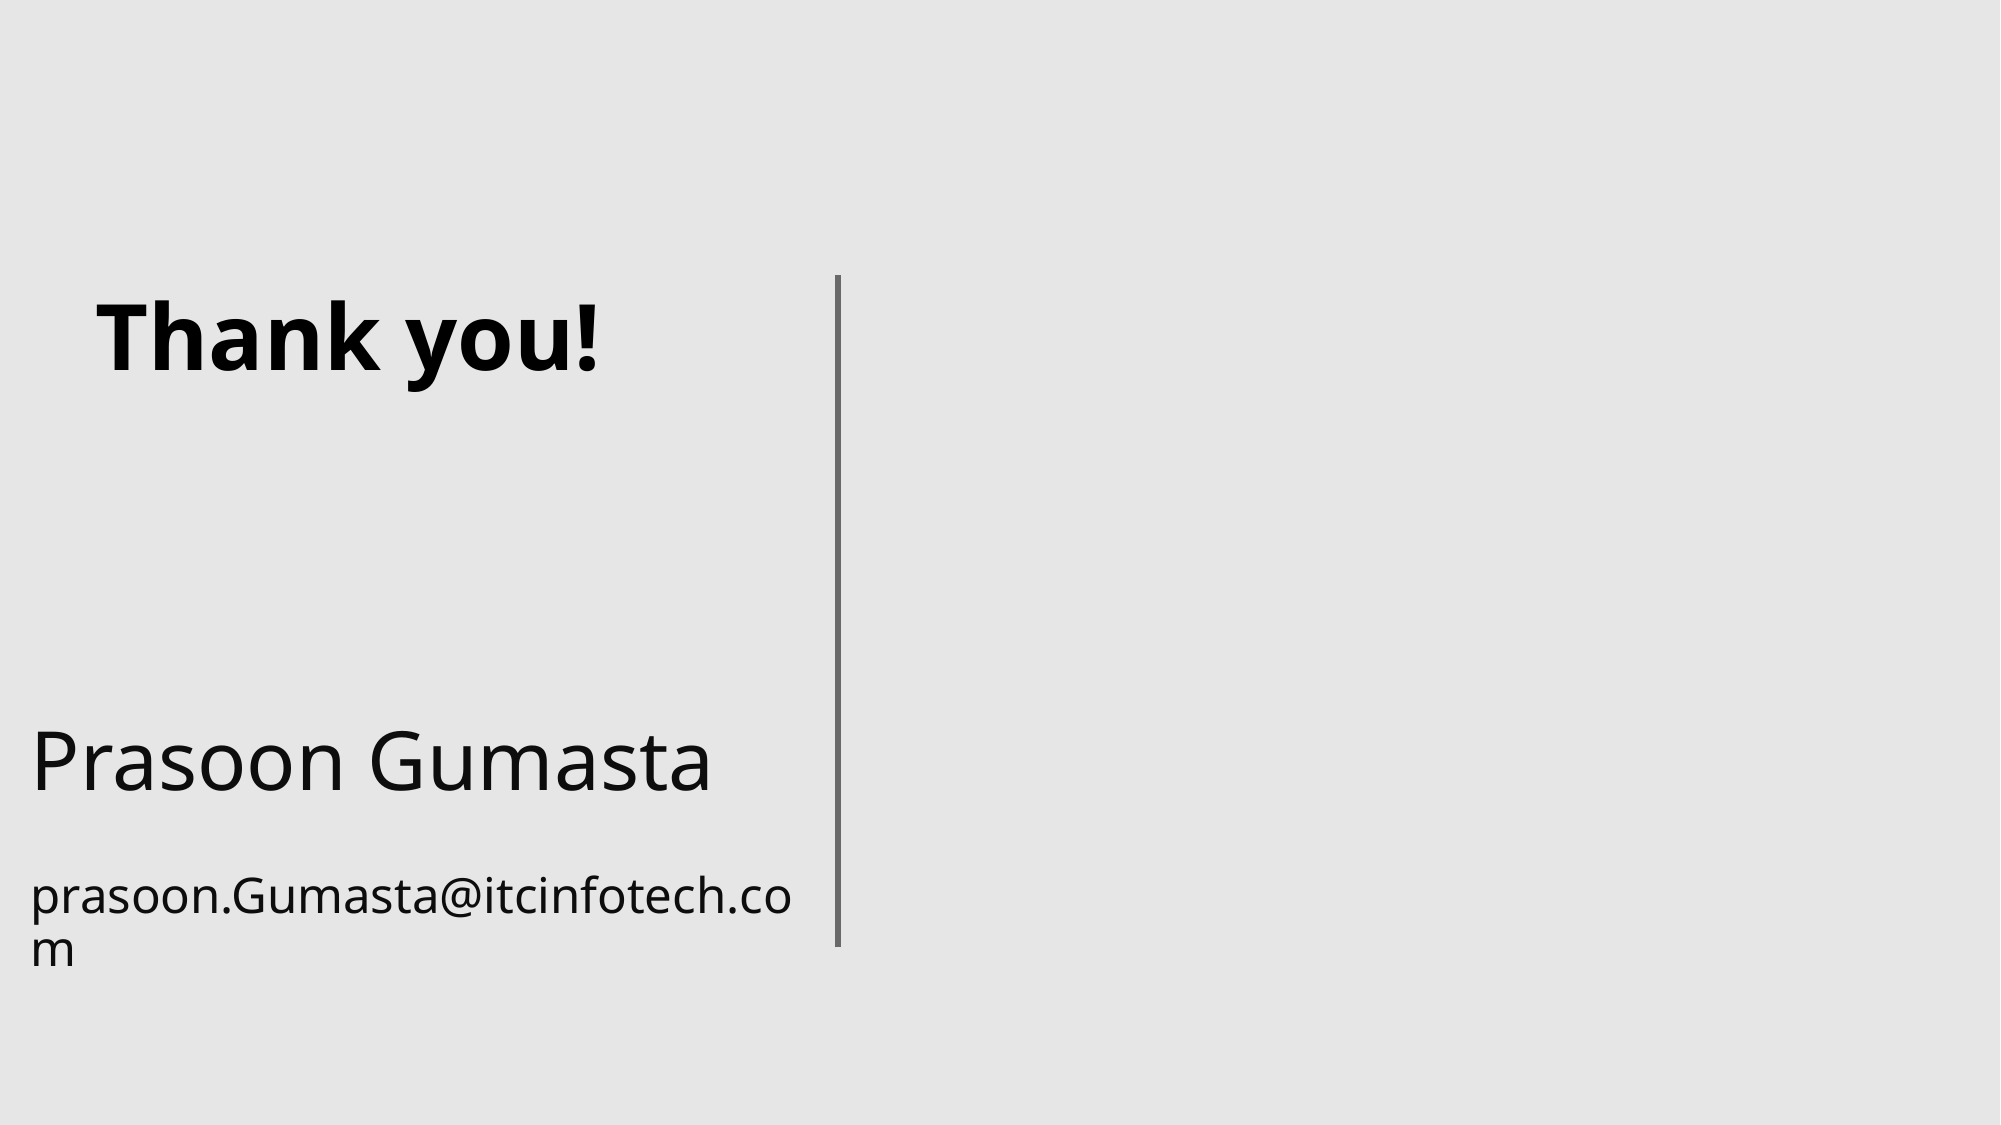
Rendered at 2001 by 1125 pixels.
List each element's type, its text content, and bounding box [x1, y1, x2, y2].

title Thank you! [95, 268, 1000, 391]
text_box Prasoon Gumasta prasoon.Gumasta@itcinfotech.com [15, 712, 828, 1084]
